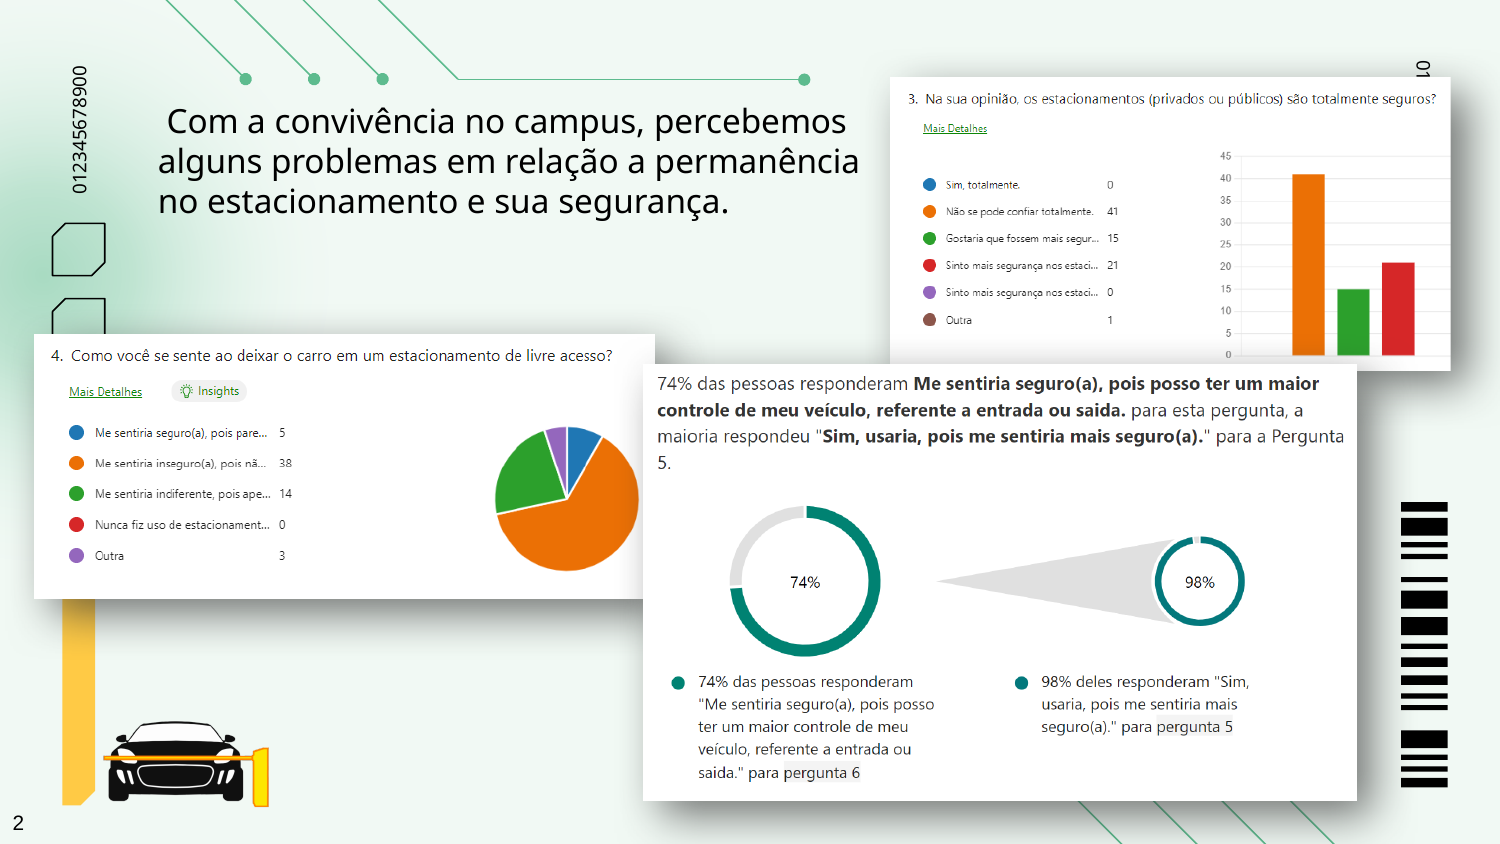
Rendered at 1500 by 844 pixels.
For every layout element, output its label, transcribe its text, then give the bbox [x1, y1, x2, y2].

text_box 2 [0, 801, 28, 842]
text_box Com a convivência no campus, percebemos alguns problemas em relação a permanência no estacionamento e sua segurança. [143, 92, 884, 228]
picture [34, 77, 1451, 801]
picture [100, 716, 272, 810]
